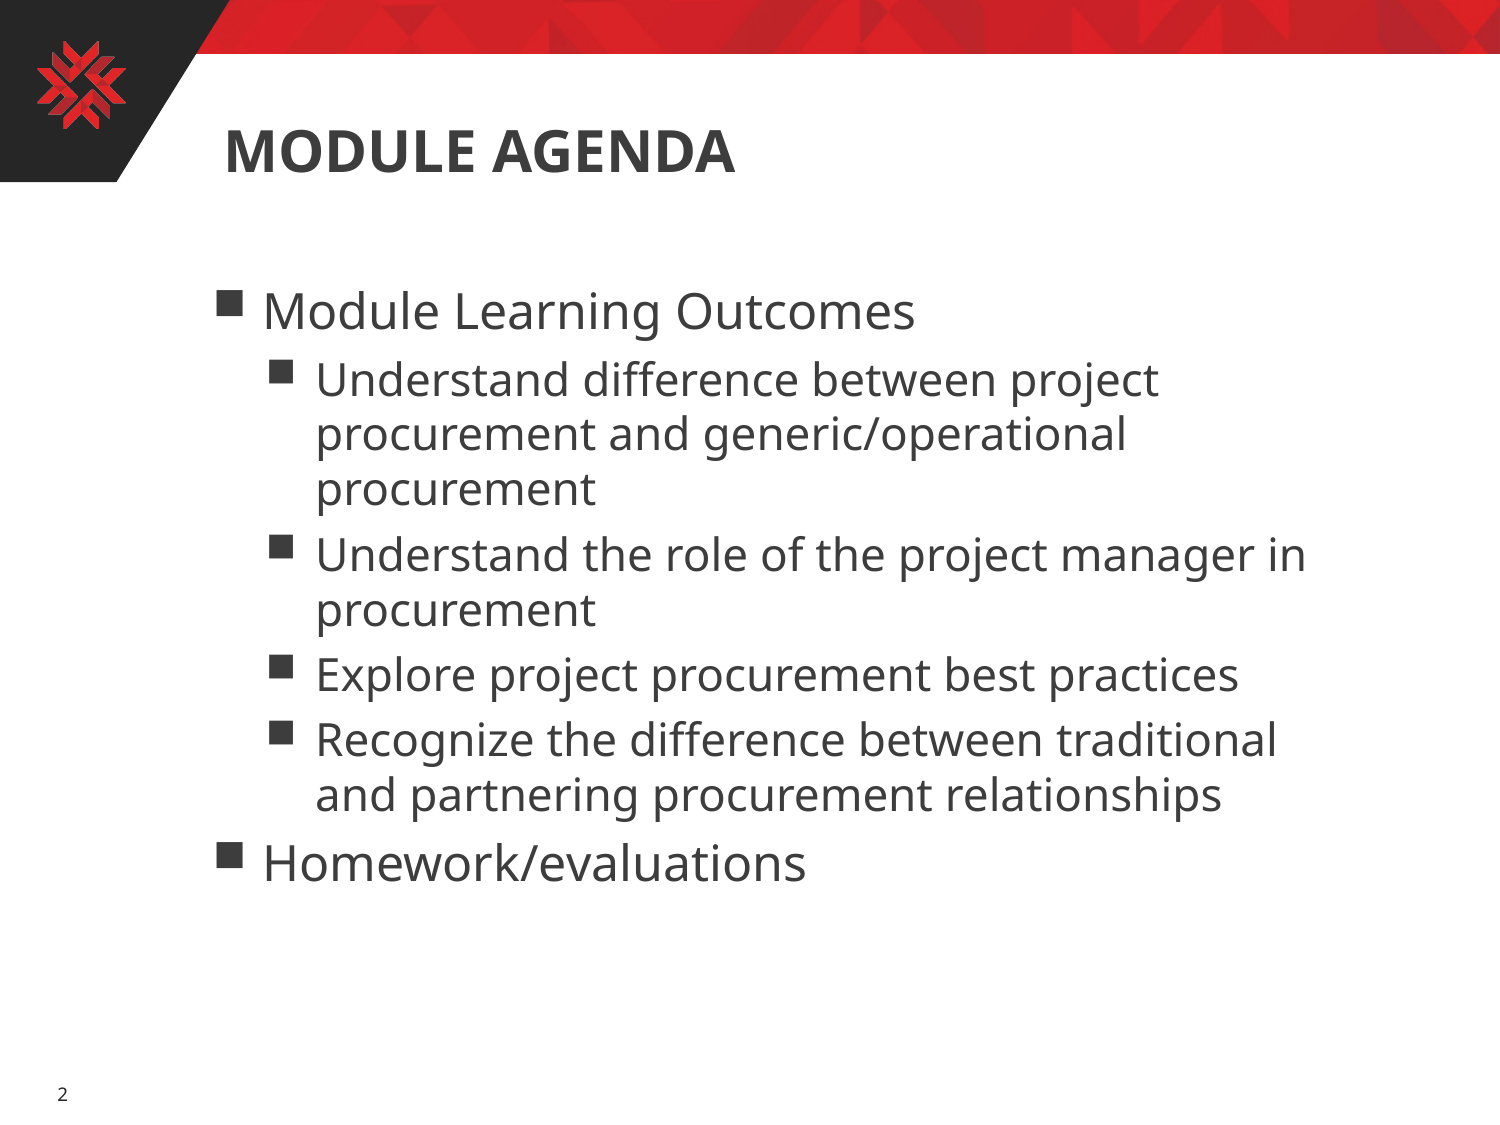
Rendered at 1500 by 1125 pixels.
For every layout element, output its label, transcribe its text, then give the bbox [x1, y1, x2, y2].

list Module Learning Outcomes Understand difference between project procurement and generic/operational procurement Understand the role of the project manager in procurement Explore project procurement best practices Recognize the difference between traditional and partnering procurement relationships Homework/evaluations [196, 272, 1334, 958]
picture [197, 0, 1500, 54]
slide_number 2 [0, 1065, 126, 1125]
title Module agenda [208, 64, 1497, 193]
picture [37, 41, 132, 129]
